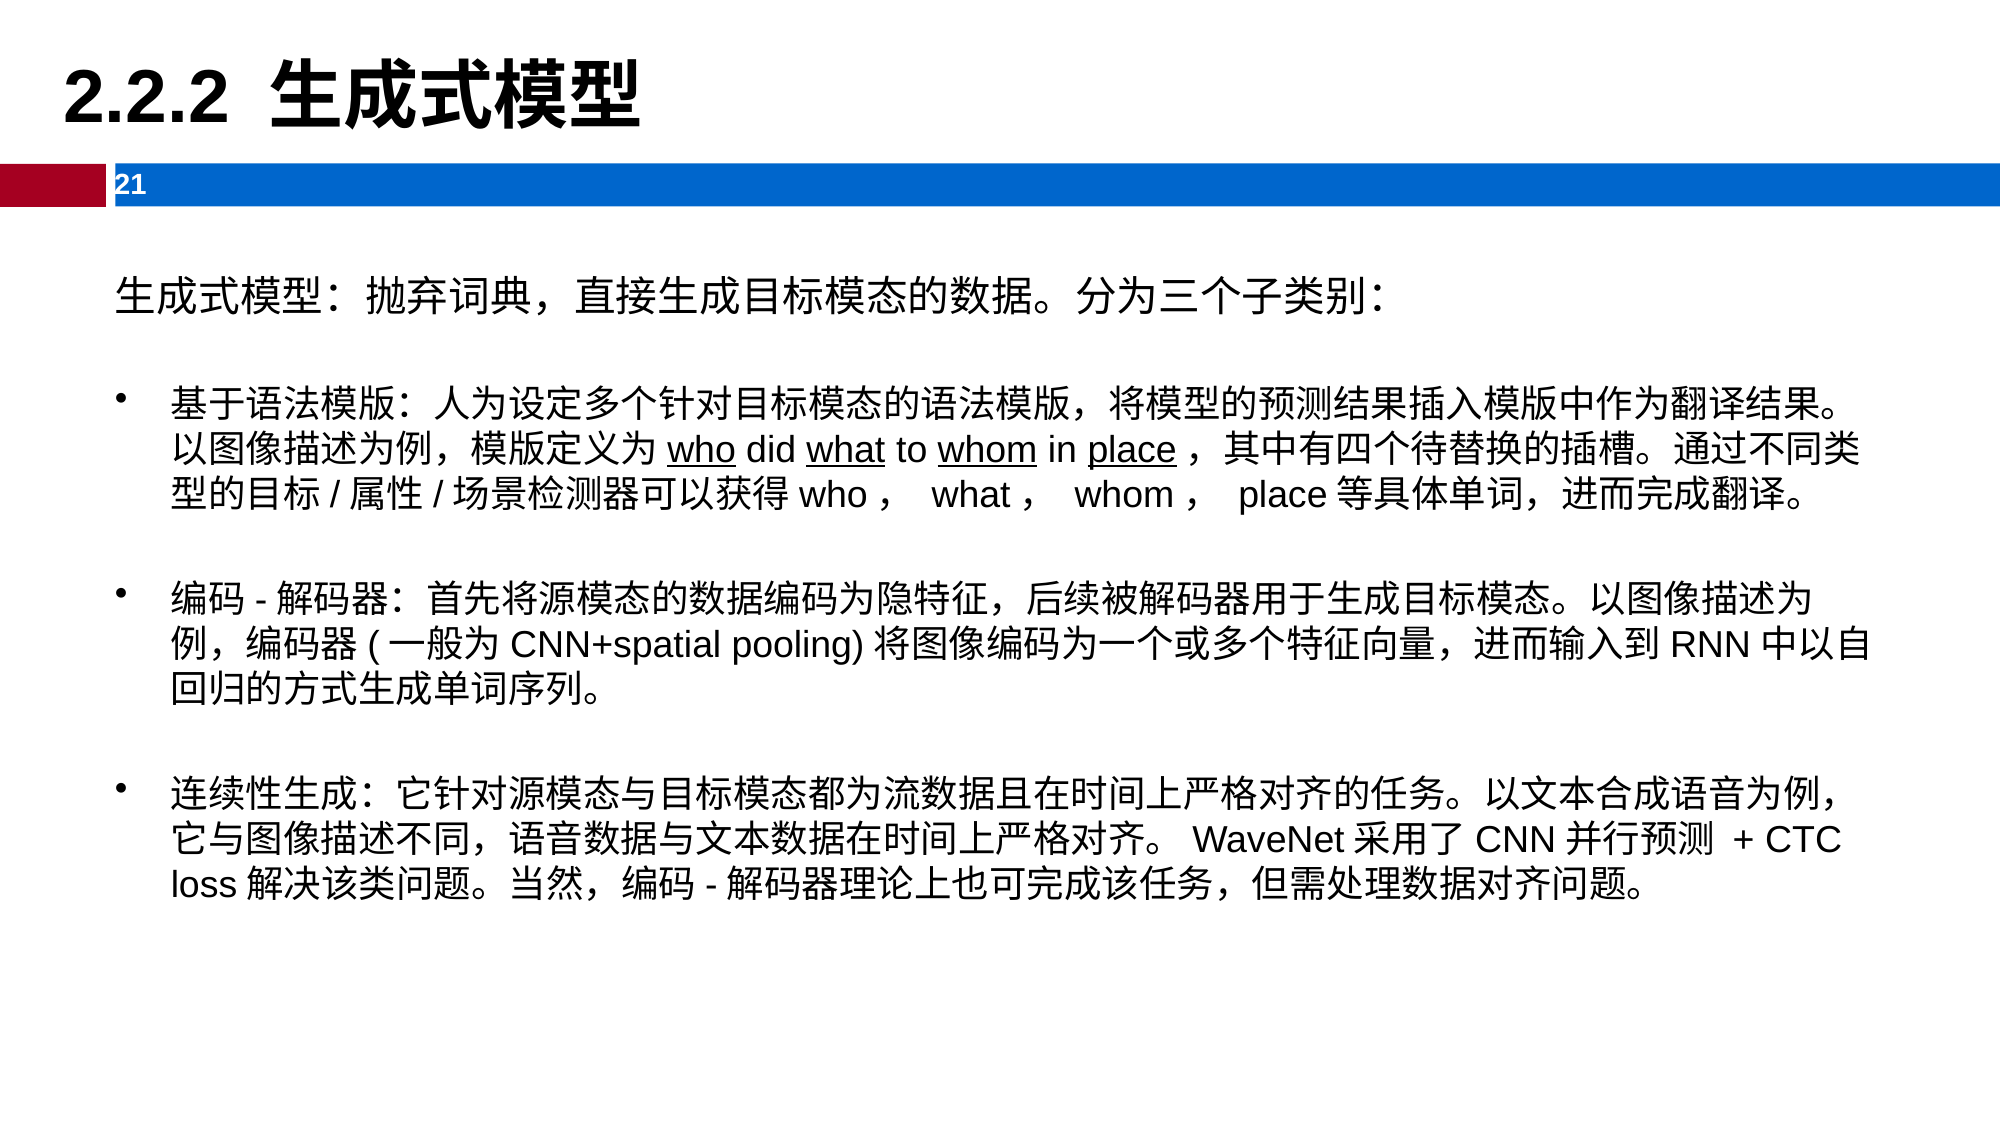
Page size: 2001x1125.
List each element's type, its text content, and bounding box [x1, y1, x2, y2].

list 生成式模型：抛弃词典，直接生成目标模态的数据。分为三个子类别： 基于语法模版：人为设定多个针对目标模态的语法模版，将模型的预测结果插入模版中作为翻译结果。以图像描述为例，模版定义为who did what to whom in place，其中有四个待替换的插槽。通过不同类型的目标/属性/场景检测器可以获得who， what， whom， place等具体单词，进而完成翻译。 编码-解码器：首先将源模态的数据编码为隐特征，后续被解码器用于生成目标模态。以图像描述为例，编码器(一般为CNN+spatial pooling)将图像编码为一个或多个特征向量，进而输入到RNN中以自回归的方式生成单词序列。 连续性生成：它针对源模态与目标模态都为流数据且在时间上严格对齐的任务。以文本合成语音为例，它与图像描述不同，语音数据与文本数据在时间上严格对齐。WaveNet采用了CNN并行预测 + CTC loss解决该类问题。当然，编码-解码器理论上也可完成该任务，但需处理数据对齐问题。 [99, 262, 1900, 1005]
title 2.2.2 生成式模型 [48, 36, 1939, 148]
